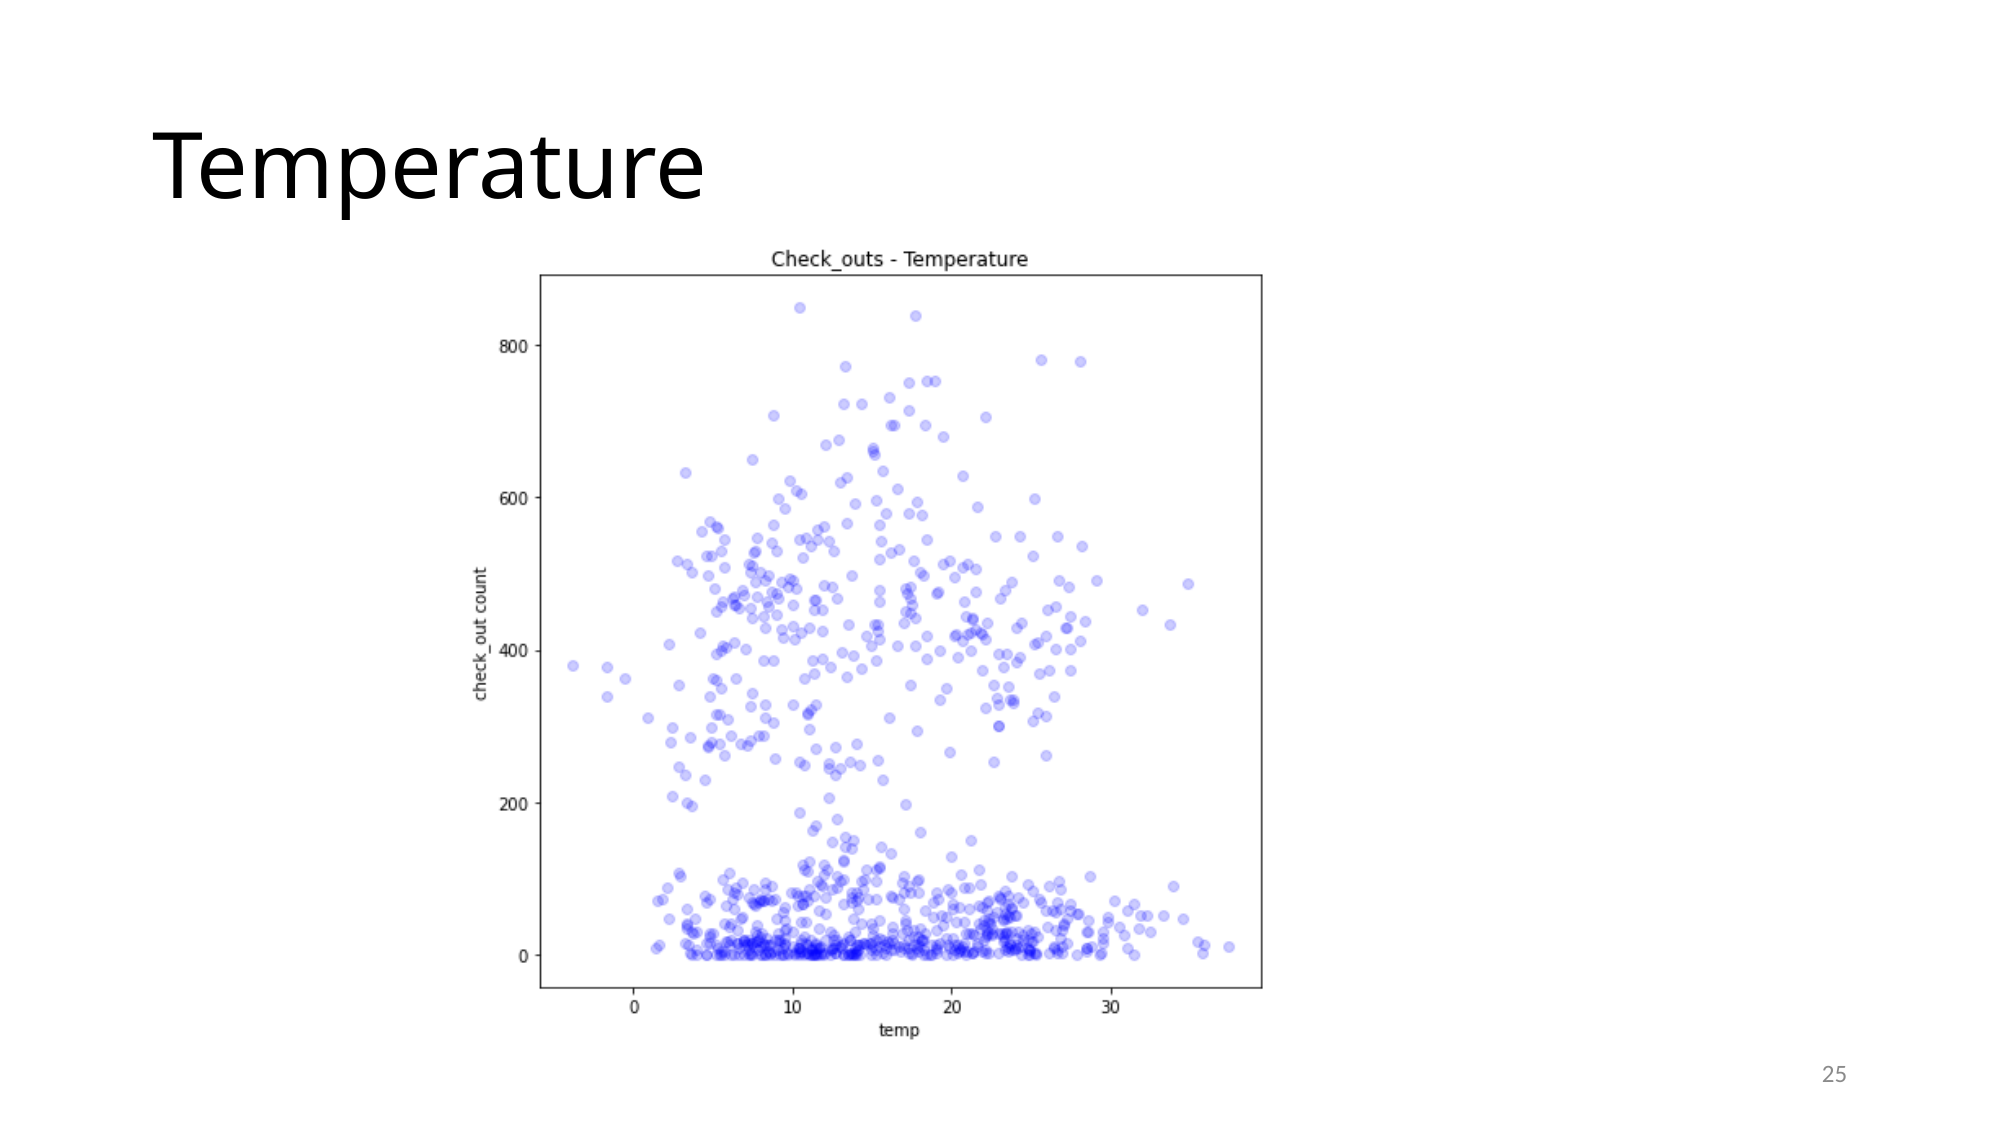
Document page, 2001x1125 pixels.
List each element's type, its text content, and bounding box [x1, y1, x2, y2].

slide_number 25 [1412, 1042, 1863, 1103]
title Temperature [137, 59, 1863, 278]
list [416, 242, 1289, 1043]
